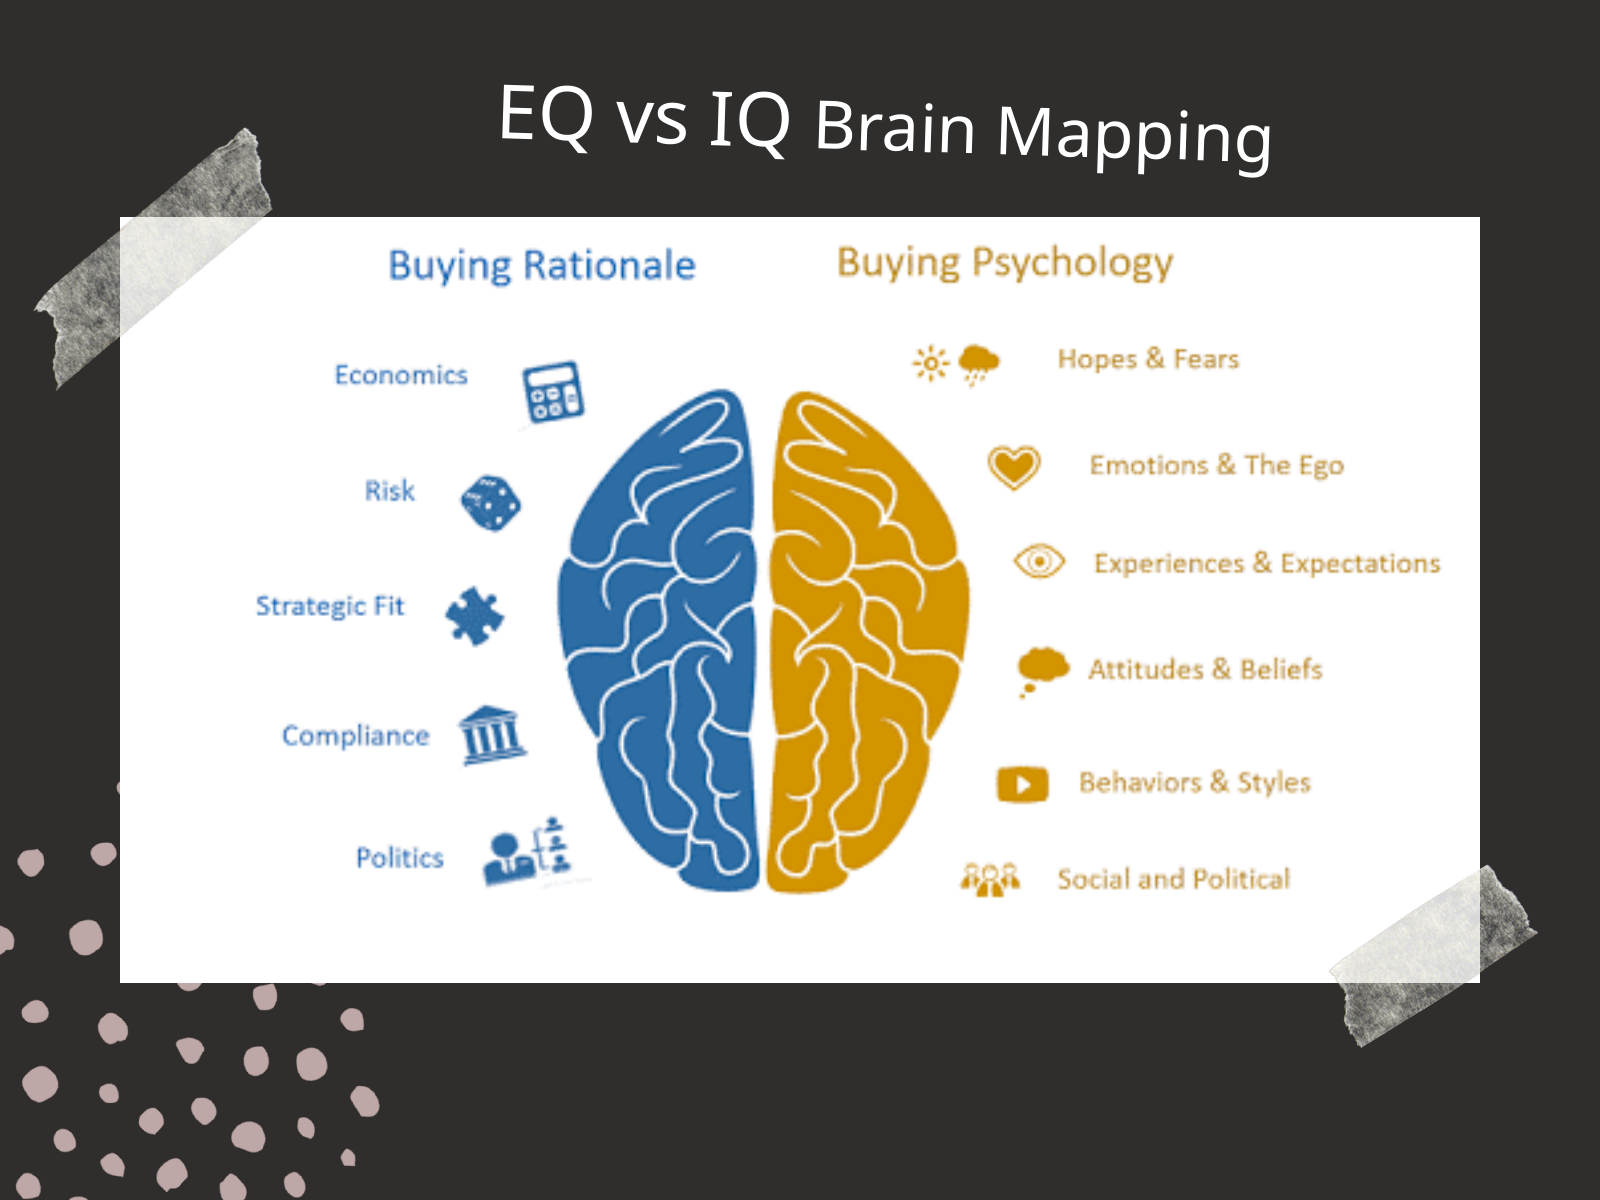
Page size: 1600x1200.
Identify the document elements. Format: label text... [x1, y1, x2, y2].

text_box EQ vs IQ Brain Mapping [253, 40, 1519, 187]
picture [0, 120, 1546, 1200]
